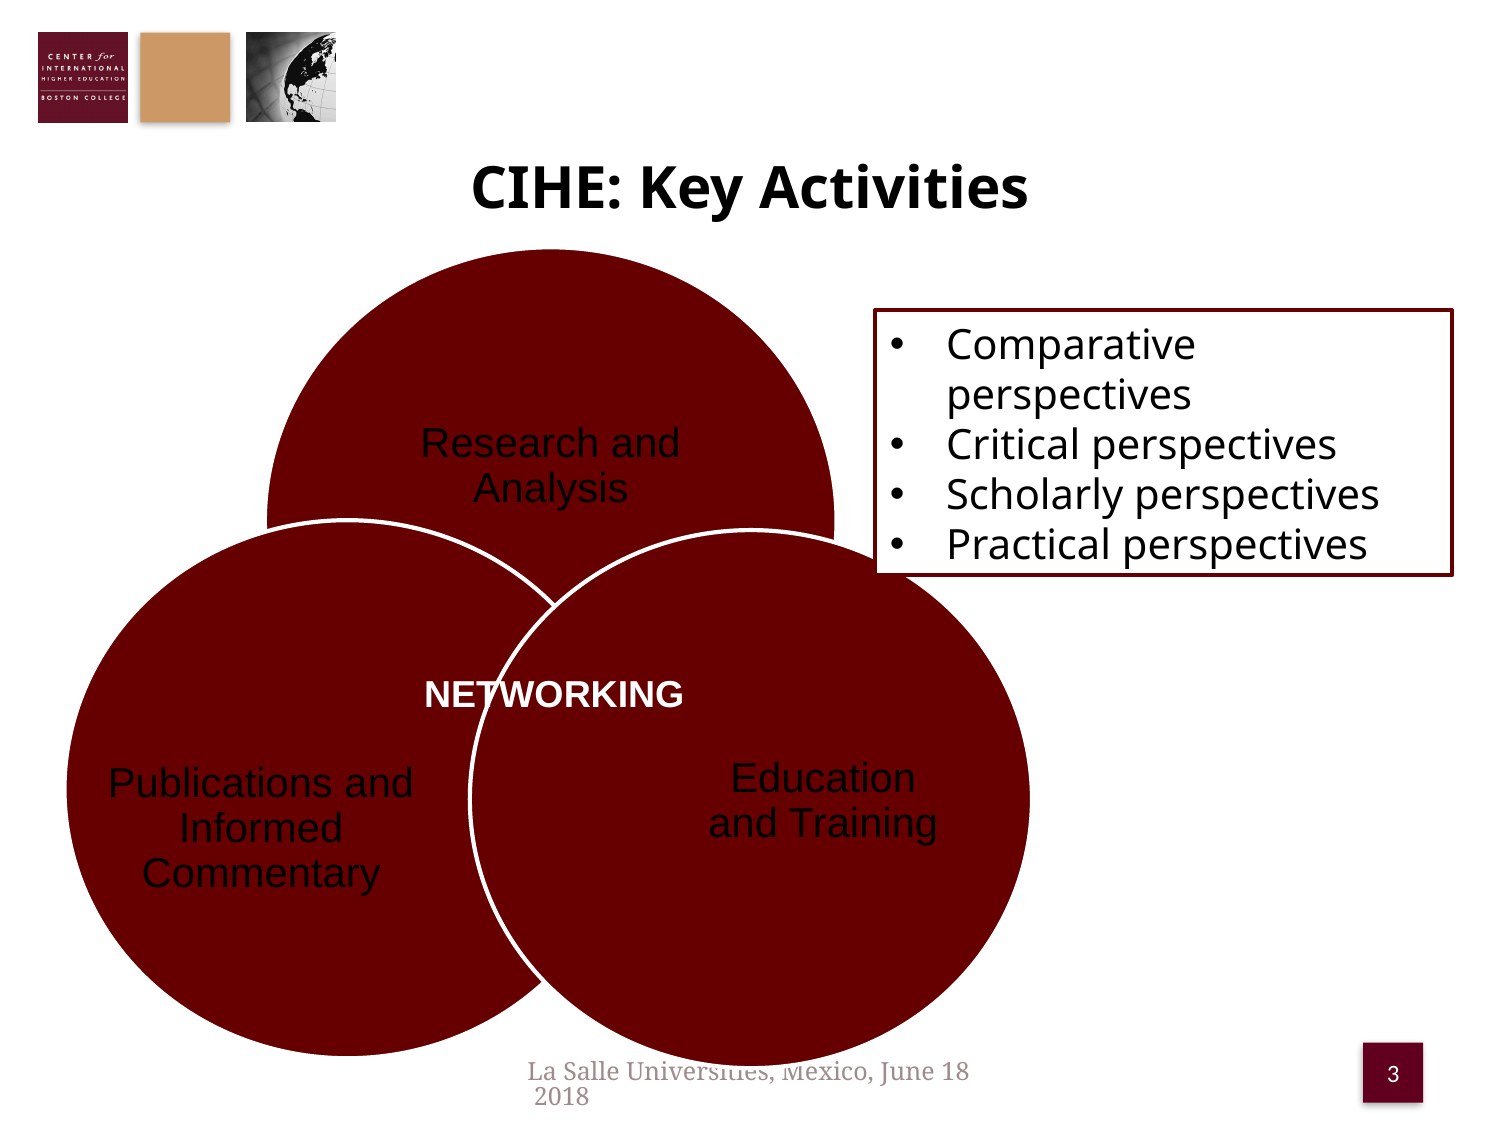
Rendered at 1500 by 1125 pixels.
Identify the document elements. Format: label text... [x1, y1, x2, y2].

picture [38, 32, 128, 123]
picture [246, 32, 336, 122]
title CIHE: Key Activities [75, 130, 1425, 241]
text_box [64, 519, 631, 1059]
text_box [469, 529, 1033, 1069]
footer La Salle Universities, Mexico, June 18 2018 [512, 1077, 988, 1103]
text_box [264, 246, 837, 528]
text_box Comparative perspectives Critical perspectives Scholarly perspectives Practical perspectives [873, 308, 1454, 577]
